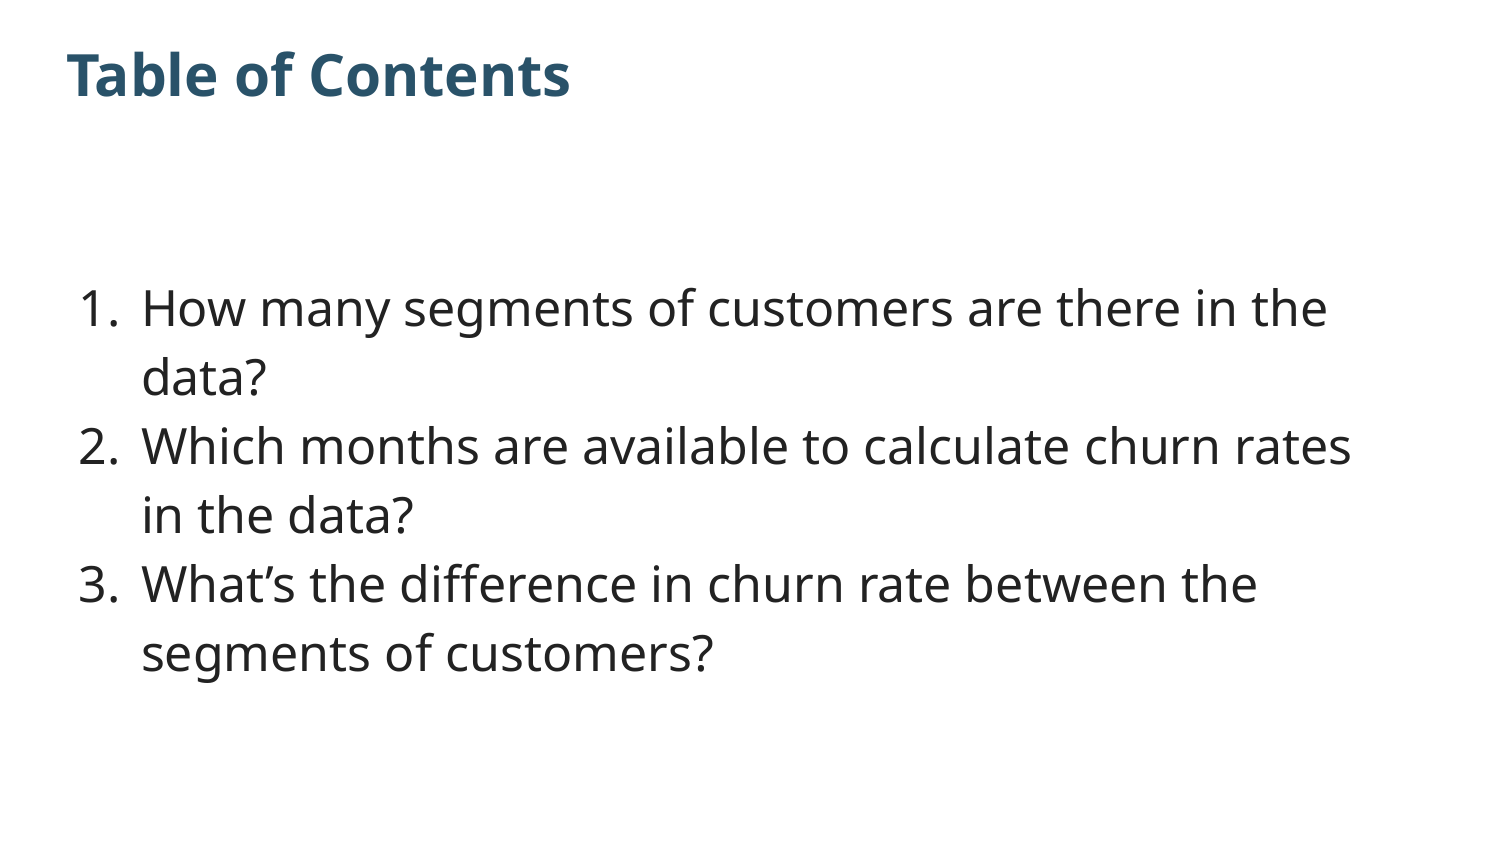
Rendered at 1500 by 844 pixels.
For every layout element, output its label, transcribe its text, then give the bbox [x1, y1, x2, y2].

title Table of Contents [51, 23, 1449, 117]
text_box How many segments of customers are there in the data? Which months are available to calculate churn rates in the data? What’s the difference in churn rate between the segments of customers? [51, 207, 1374, 742]
